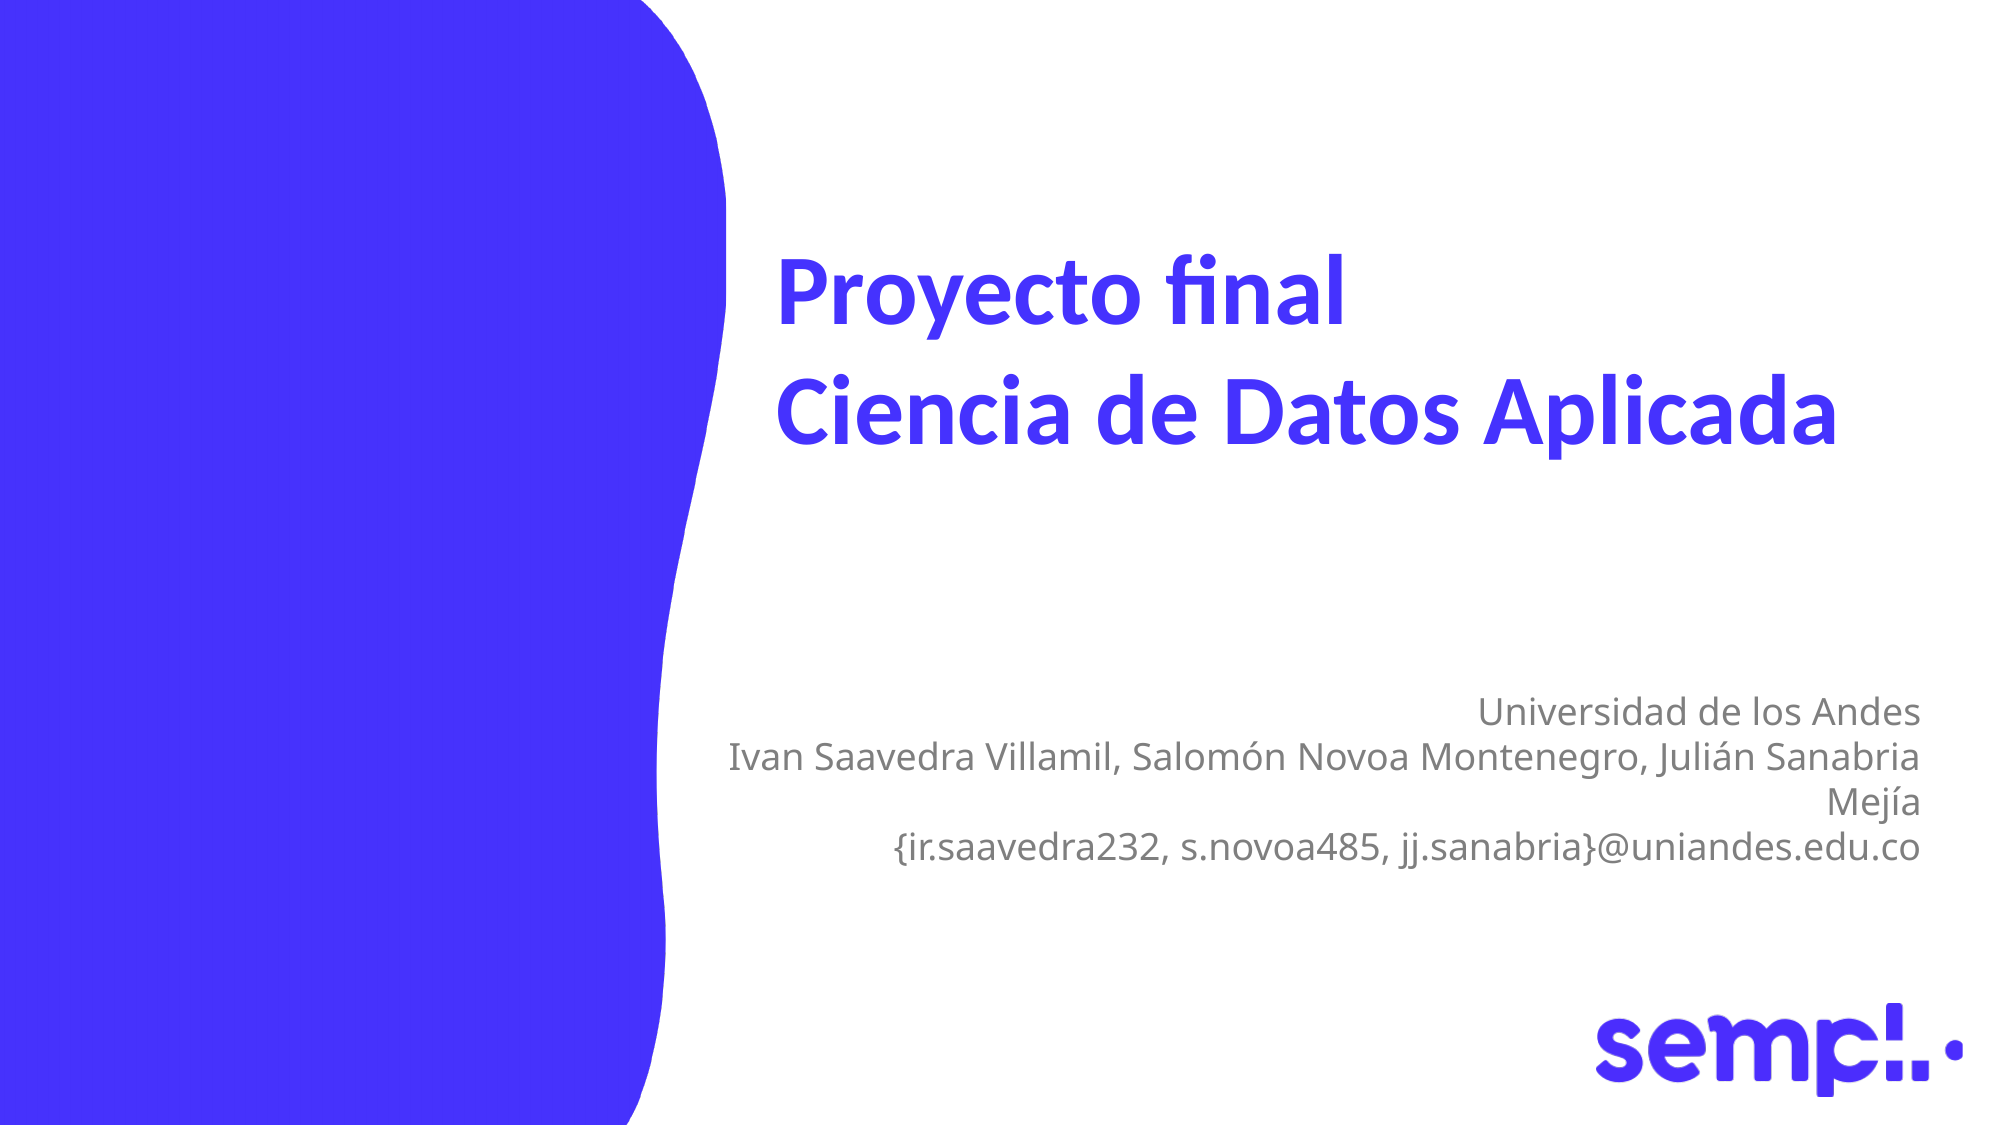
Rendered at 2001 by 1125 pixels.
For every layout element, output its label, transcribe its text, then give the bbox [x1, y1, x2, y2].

text_box Universidad de los Andes Ivan Saavedra Villamil, Salomón Novoa Montenegro, Julián Sanabria Mejía​ {ir.saavedra232, s.novoa485, jj.sanabria}@uniandes.edu.co [727, 680, 1937, 875]
picture [0, 0, 727, 1125]
picture [1596, 1003, 1963, 1097]
text_box Proyecto final Ciencia de Datos Aplicada [761, 217, 1903, 472]
